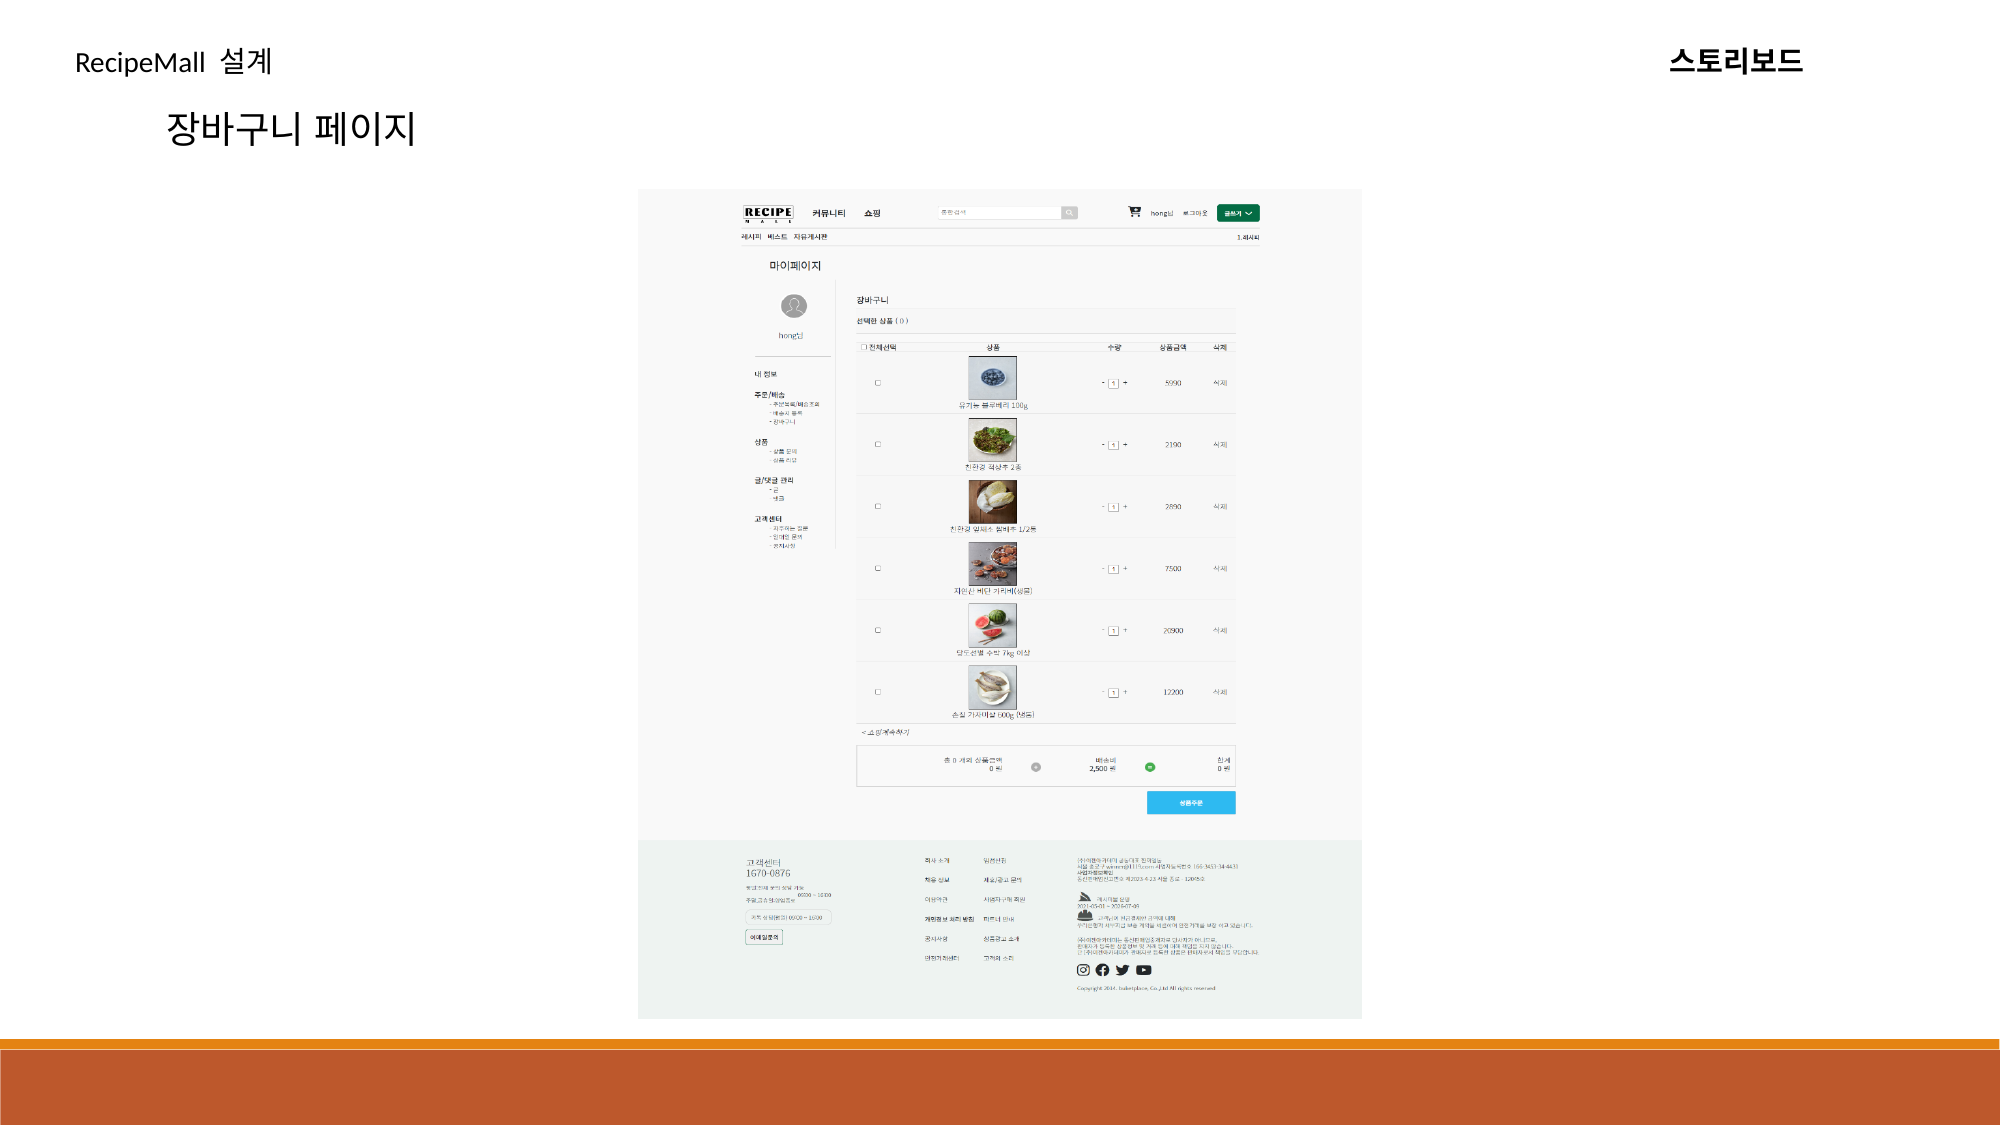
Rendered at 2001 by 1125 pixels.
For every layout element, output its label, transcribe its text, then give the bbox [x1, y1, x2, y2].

text_box 스토리보드 [1654, 36, 1923, 86]
picture [637, 189, 1363, 1020]
text_box 장바구니 페이지 [151, 98, 1000, 159]
text_box RecipeMall 설계 [60, 36, 328, 86]
